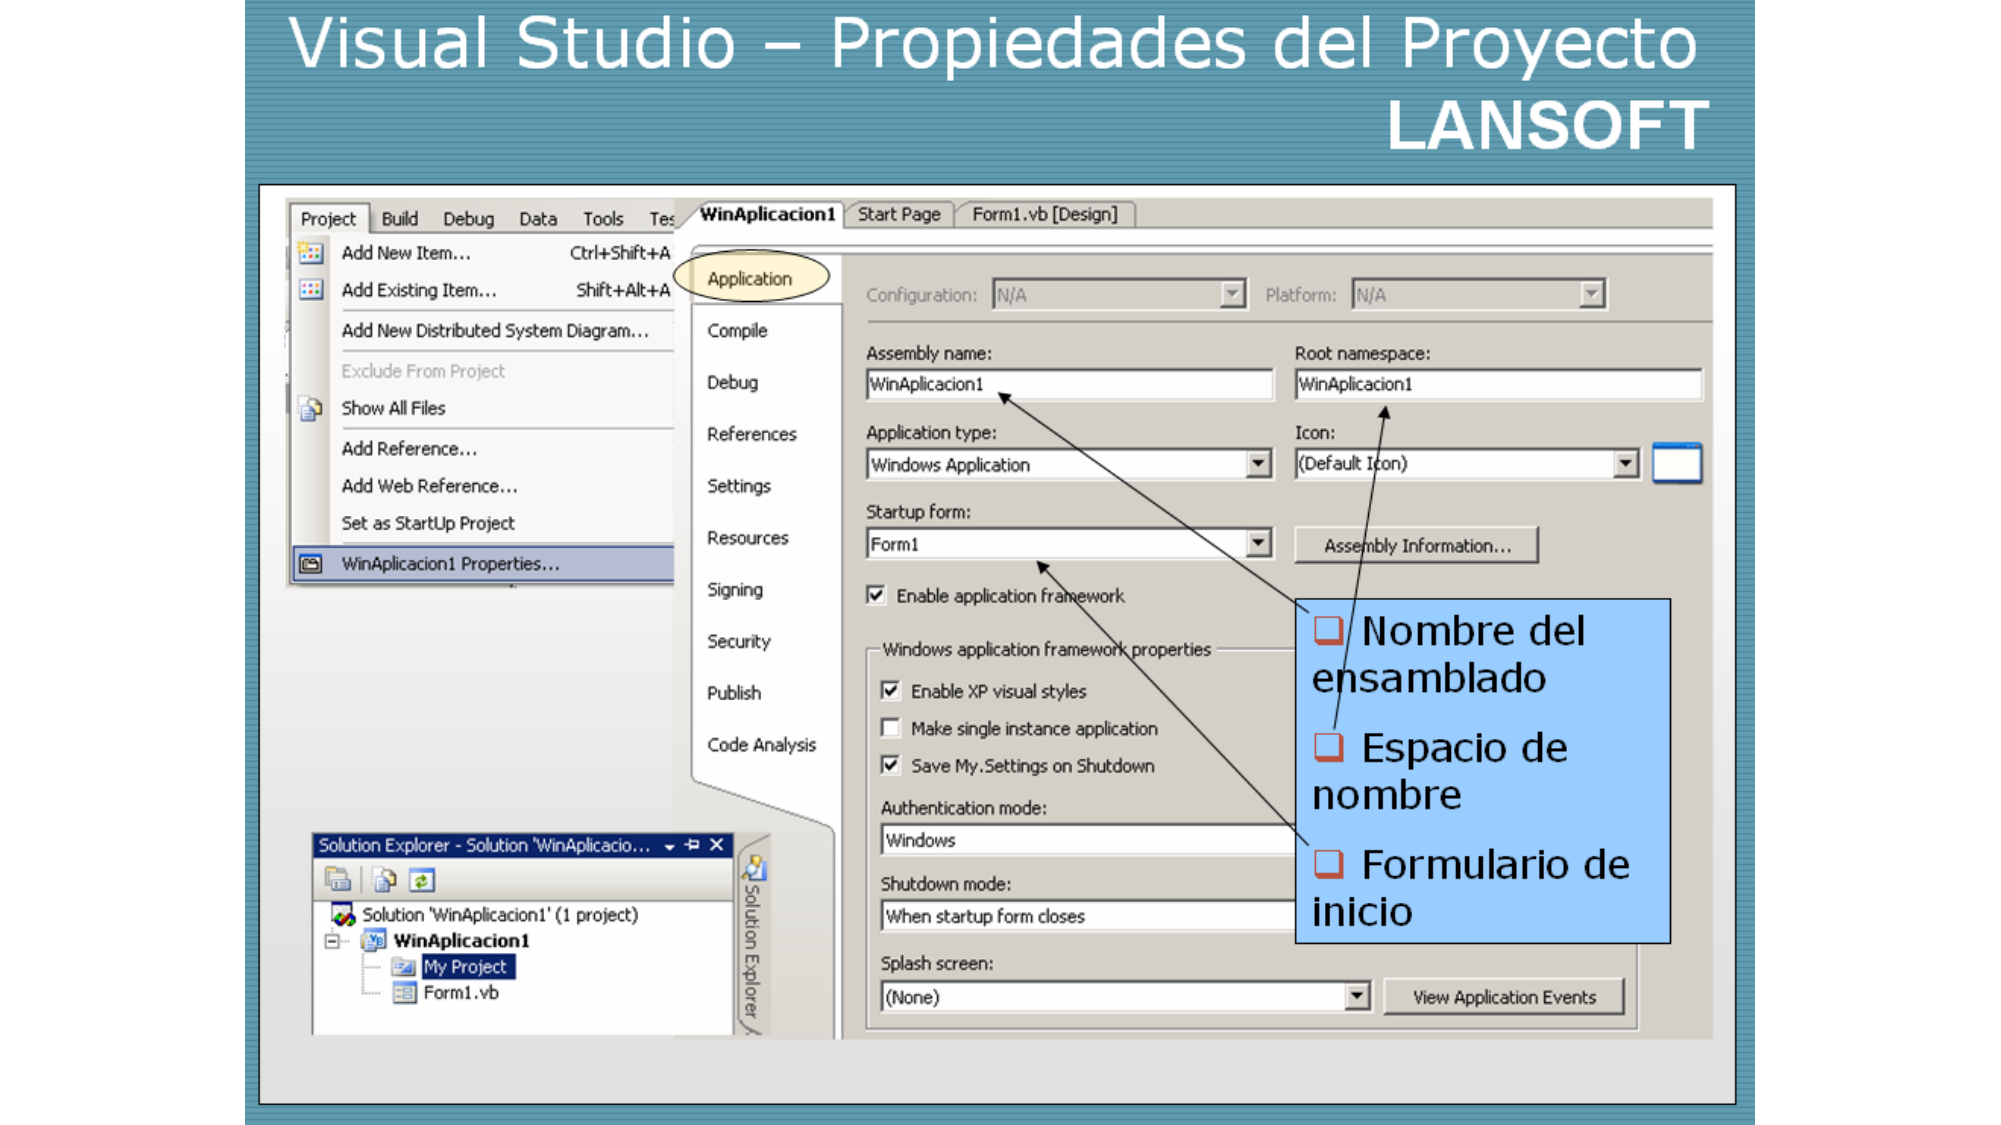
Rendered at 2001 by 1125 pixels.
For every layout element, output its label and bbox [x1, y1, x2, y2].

picture [245, 0, 1755, 1125]
